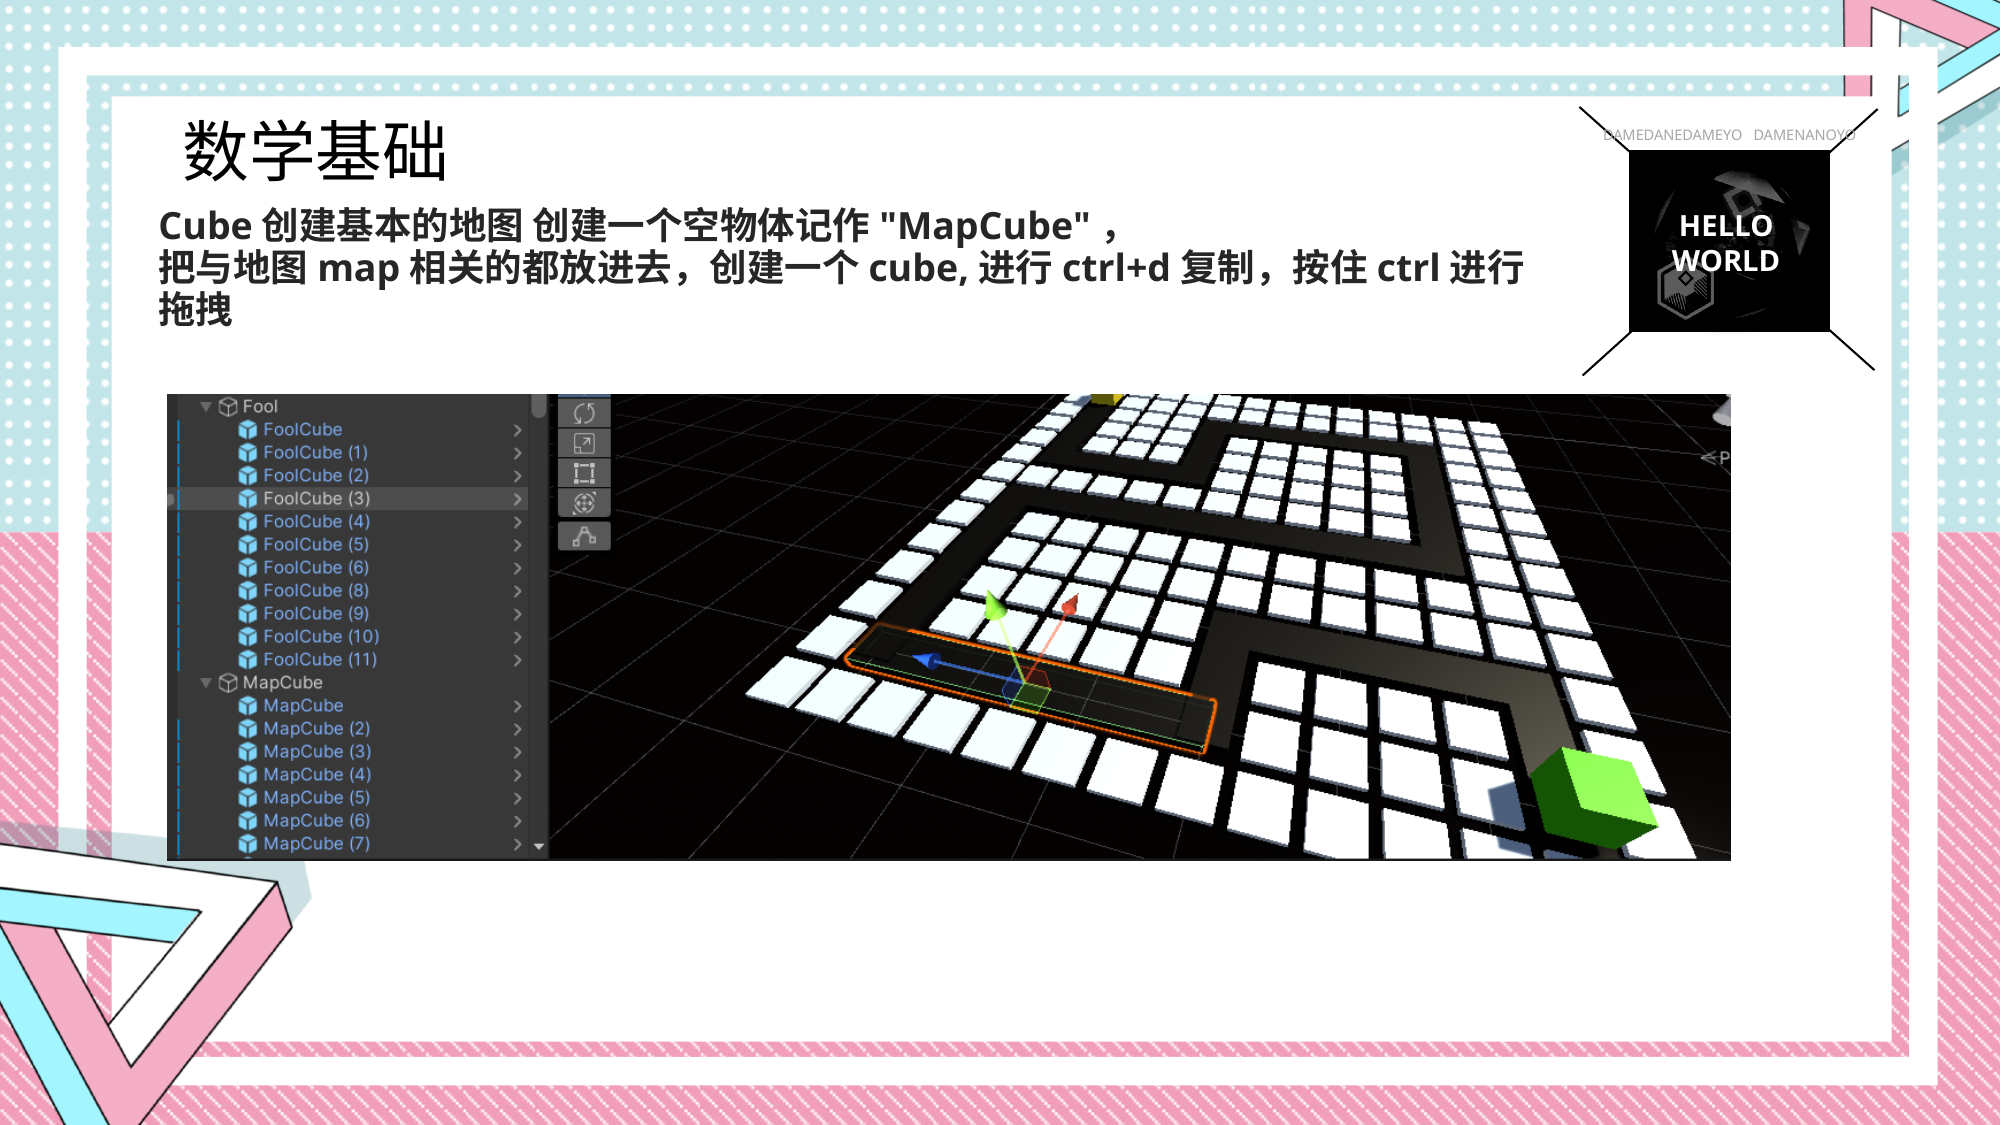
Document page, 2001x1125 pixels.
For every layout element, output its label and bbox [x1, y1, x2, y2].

picture [0, 0, 2000, 1125]
text_box [1582, 108, 1878, 376]
text_box [1579, 106, 1875, 371]
